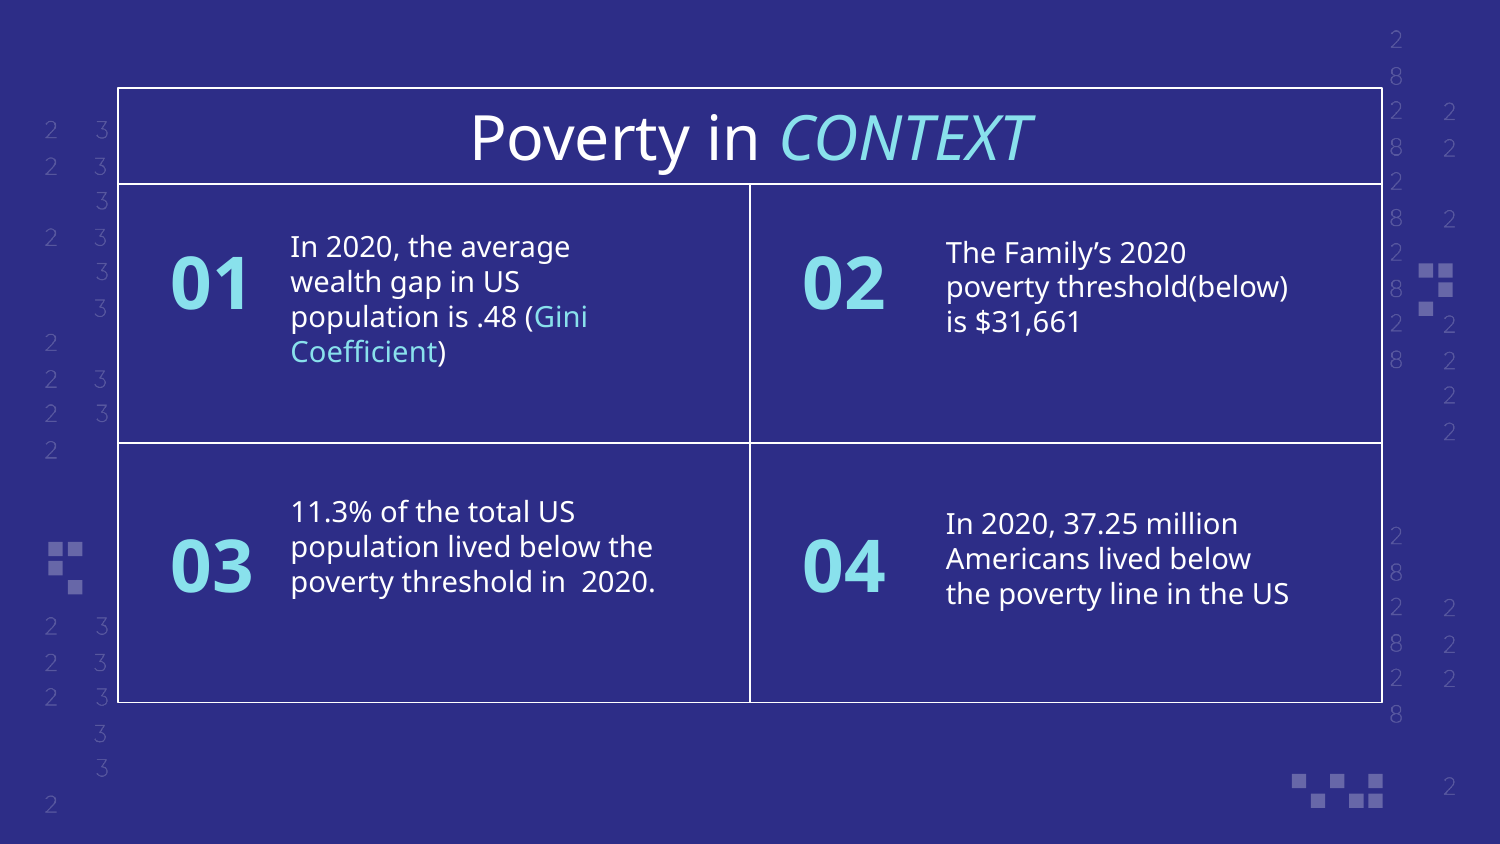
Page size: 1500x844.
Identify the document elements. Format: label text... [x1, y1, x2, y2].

text_box [118, 184, 749, 442]
title 02 [787, 232, 930, 329]
text_box [751, 184, 1382, 442]
title 04 [787, 515, 930, 612]
title 03 [155, 515, 275, 612]
title 01 [155, 232, 275, 329]
text_box [118, 450, 746, 703]
text_box [753, 449, 1382, 703]
picture [45, 30, 1455, 813]
subtitle In 2020, the average wealth gap in US population is .48 (Gini Coefficient) [275, 219, 675, 378]
subtitle The Family’s 2020 poverty threshold(below) is $31,661 [930, 196, 1312, 377]
subtitle In 2020, 37.25 million Americans lived below the poverty line in the US [930, 467, 1312, 648]
subtitle 11.3% of the total US population lived below the poverty threshold in 2020. [275, 466, 675, 625]
title Poverty in CONTEXT [118, 87, 1382, 184]
